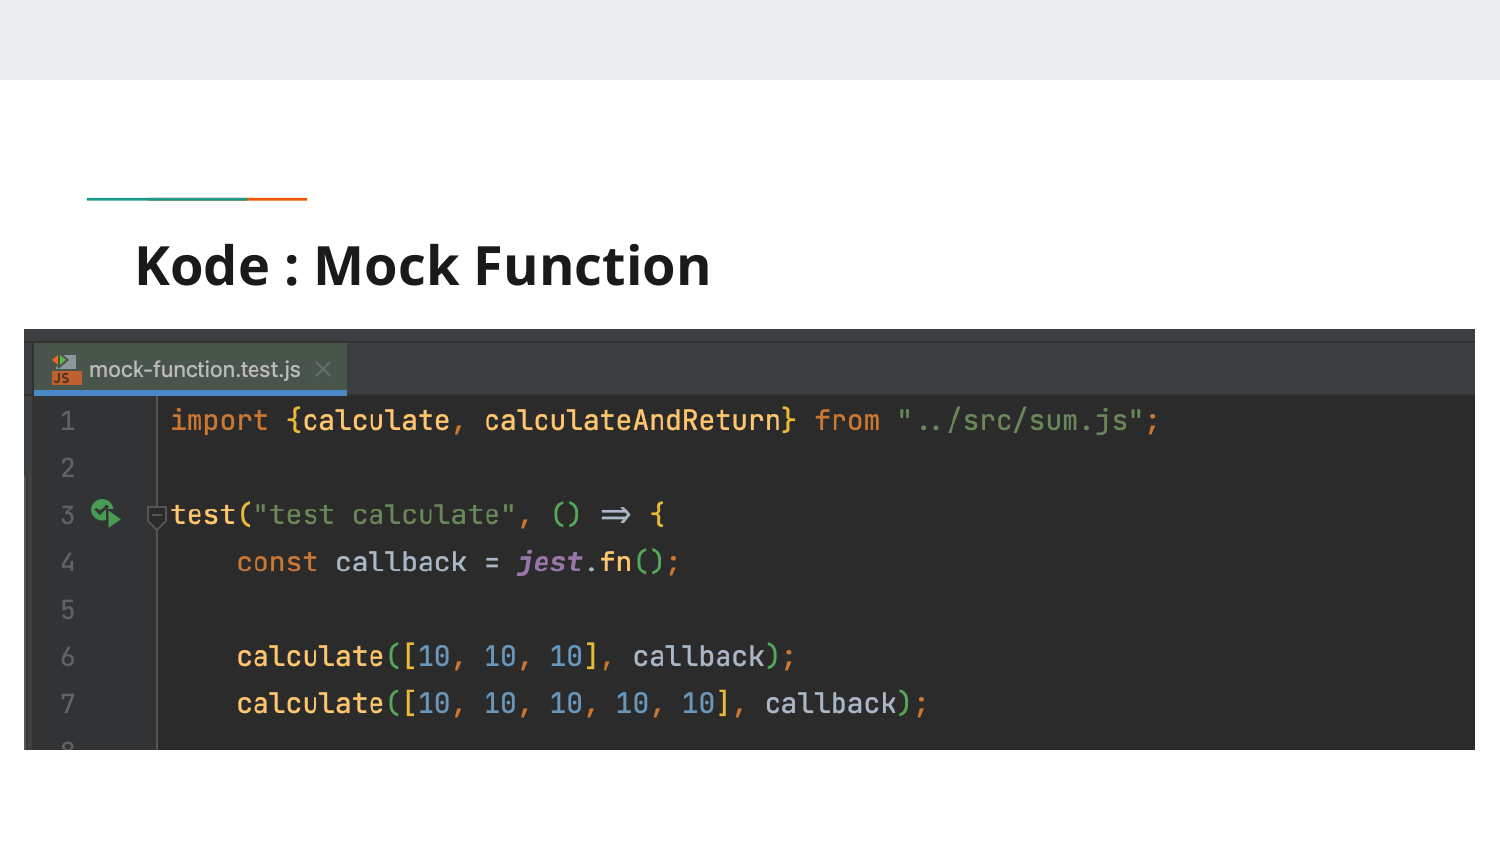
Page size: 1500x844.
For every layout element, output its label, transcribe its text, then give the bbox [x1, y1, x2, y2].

title Kode : Mock Function [119, 216, 1381, 305]
picture [24, 328, 1476, 750]
